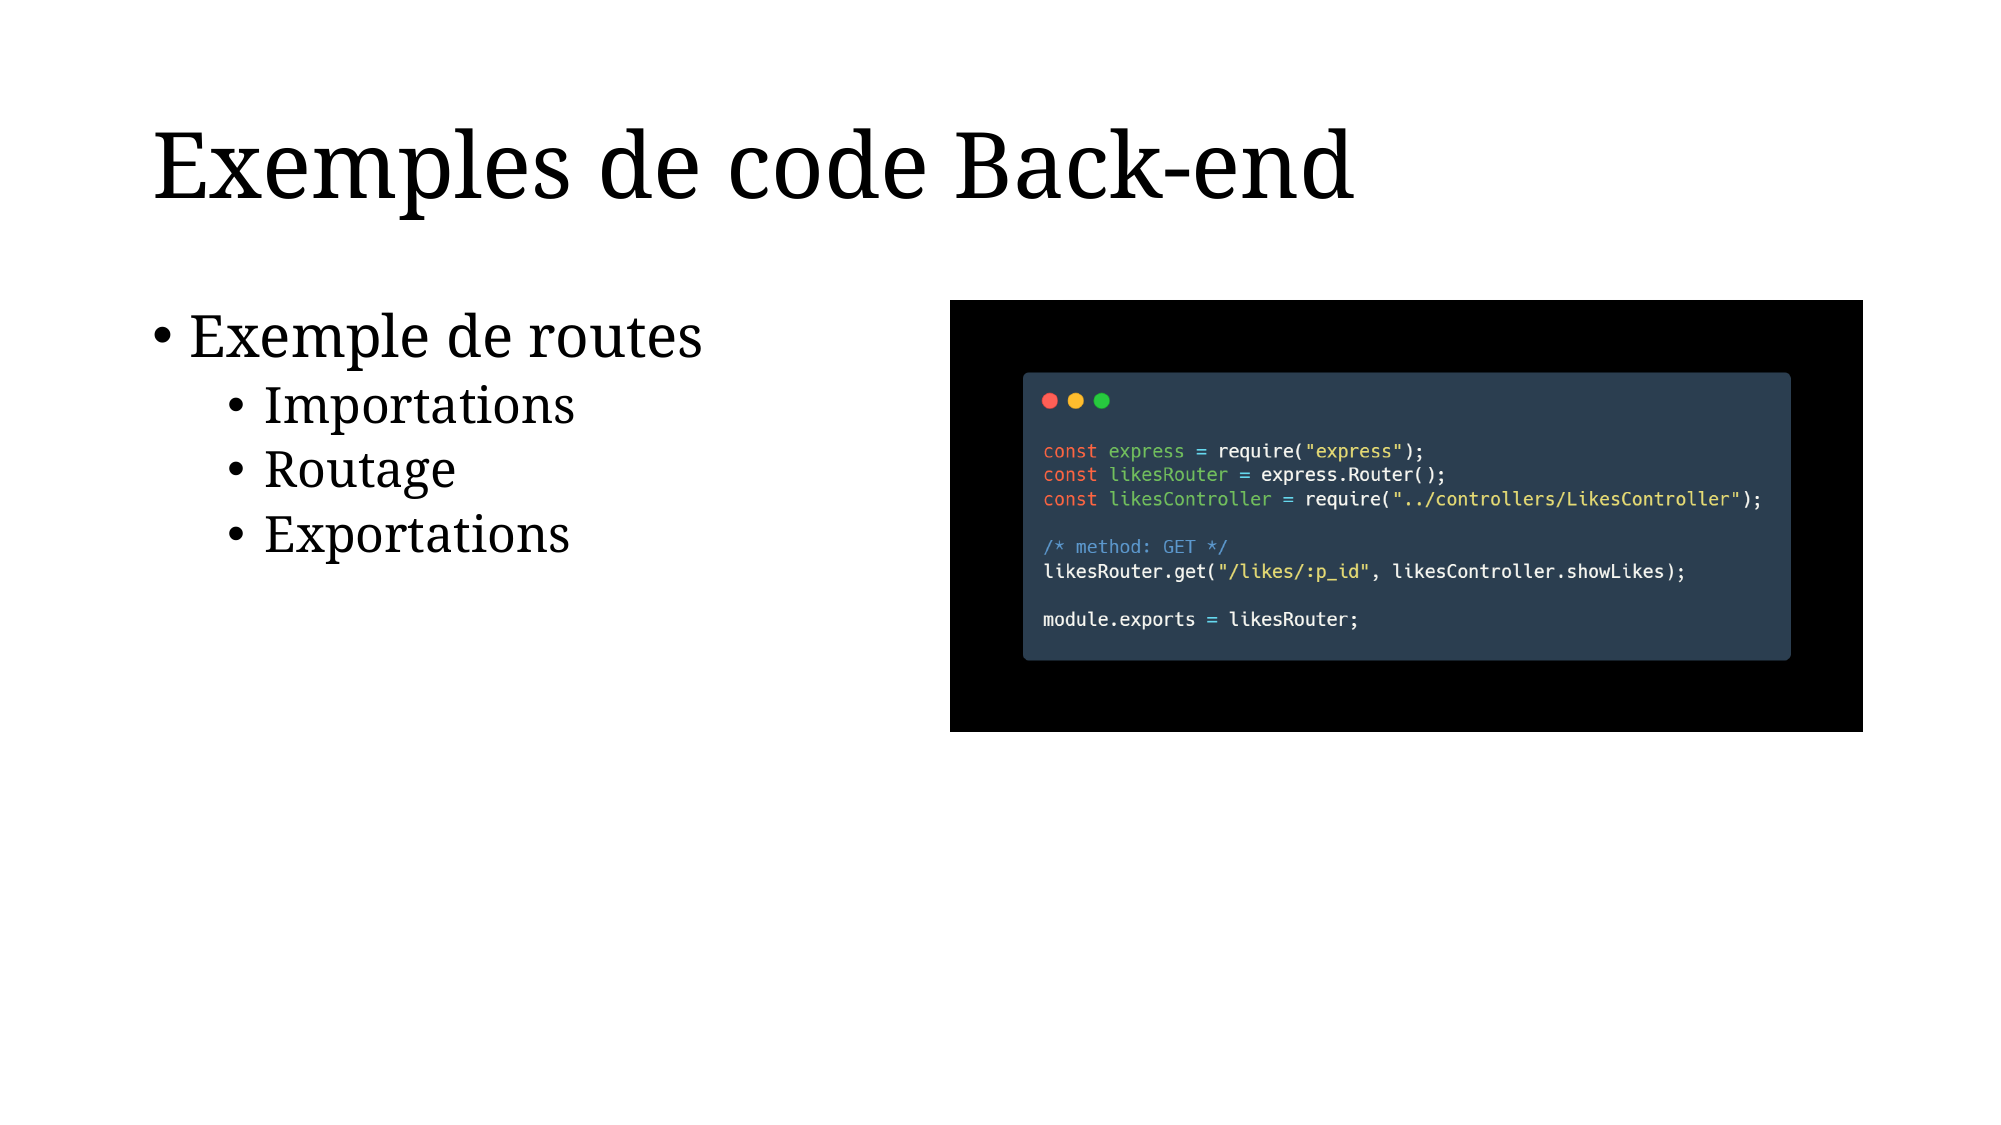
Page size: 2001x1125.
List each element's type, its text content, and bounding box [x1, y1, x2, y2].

title Exemples de code Back-end [137, 59, 1863, 278]
picture [950, 298, 1863, 733]
list Exemple de routes Importations Routage Exportations [137, 299, 1863, 1014]
